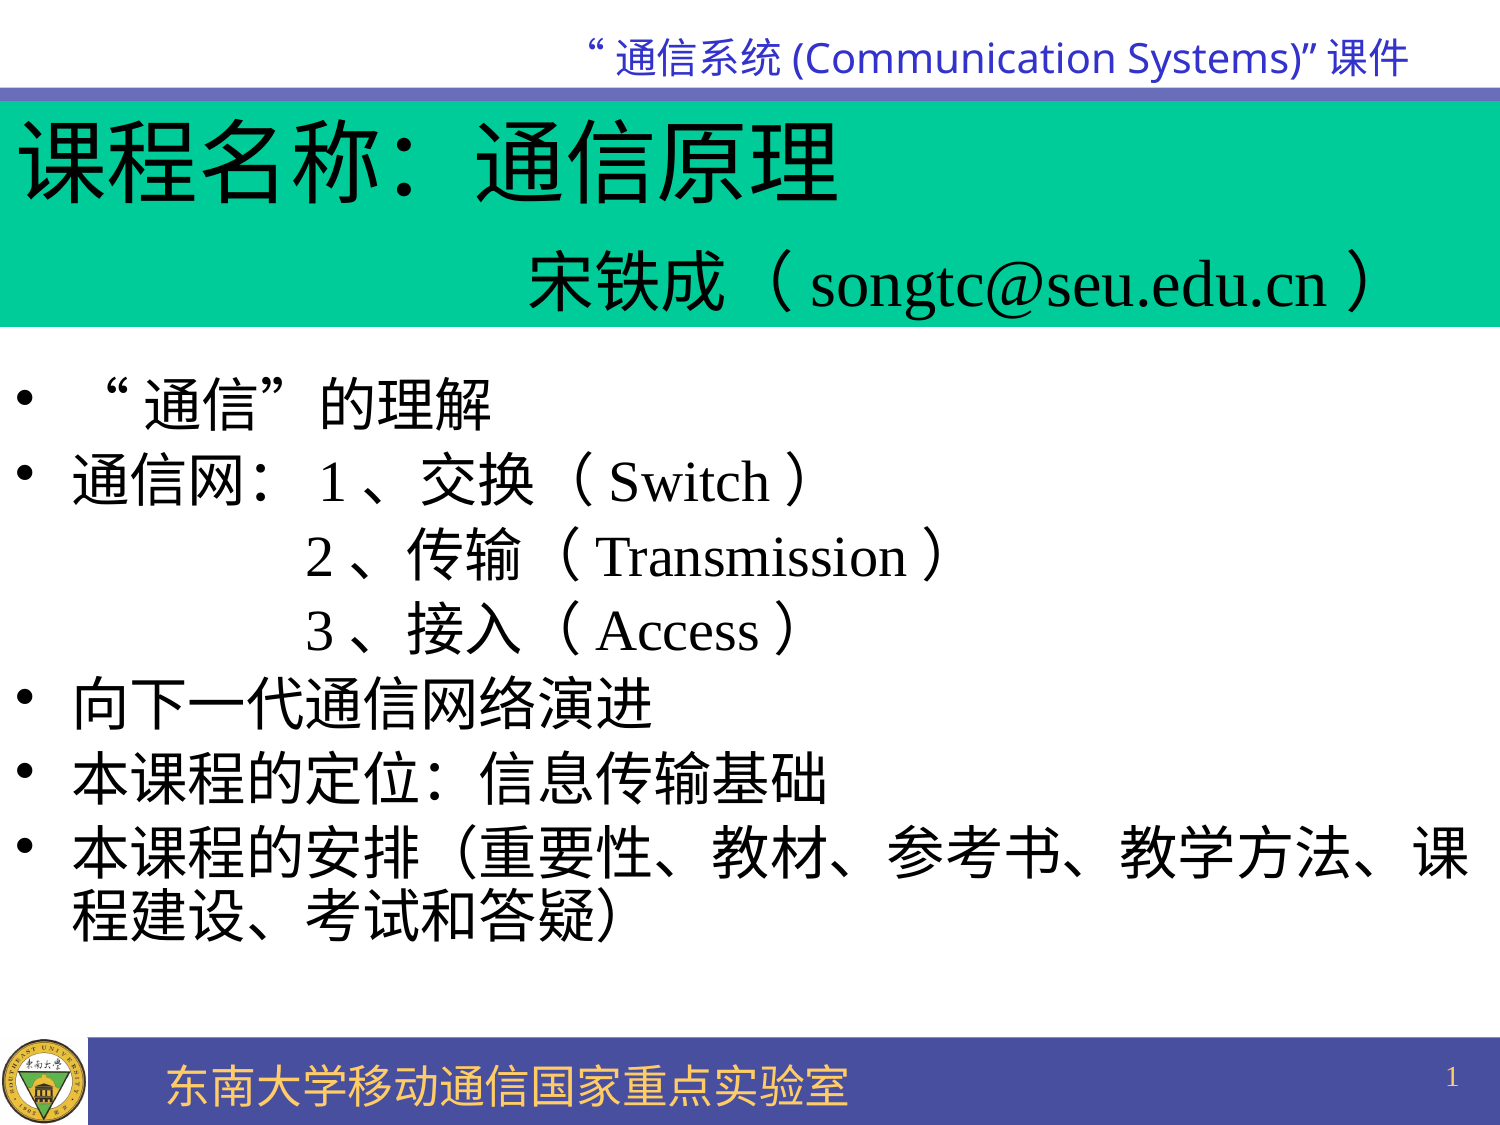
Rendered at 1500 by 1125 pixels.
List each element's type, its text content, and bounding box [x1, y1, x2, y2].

title 课程名称：通信原理 宋铁成（songtc@seu.edu.cn） [0, 101, 1500, 287]
list “通信”的理解 通信网：1、交换（Switch） 2、传输（Transmission） 3、接入（Access） 向下一代通信网络演进 本课程的定位：信息传输基础 本课程的安排（重要性、教材、参考书、教学方法、课程建设、考试和答疑） [0, 287, 1500, 1038]
picture [0, 1038, 88, 1125]
slide_number 1 [1299, 1050, 1475, 1125]
